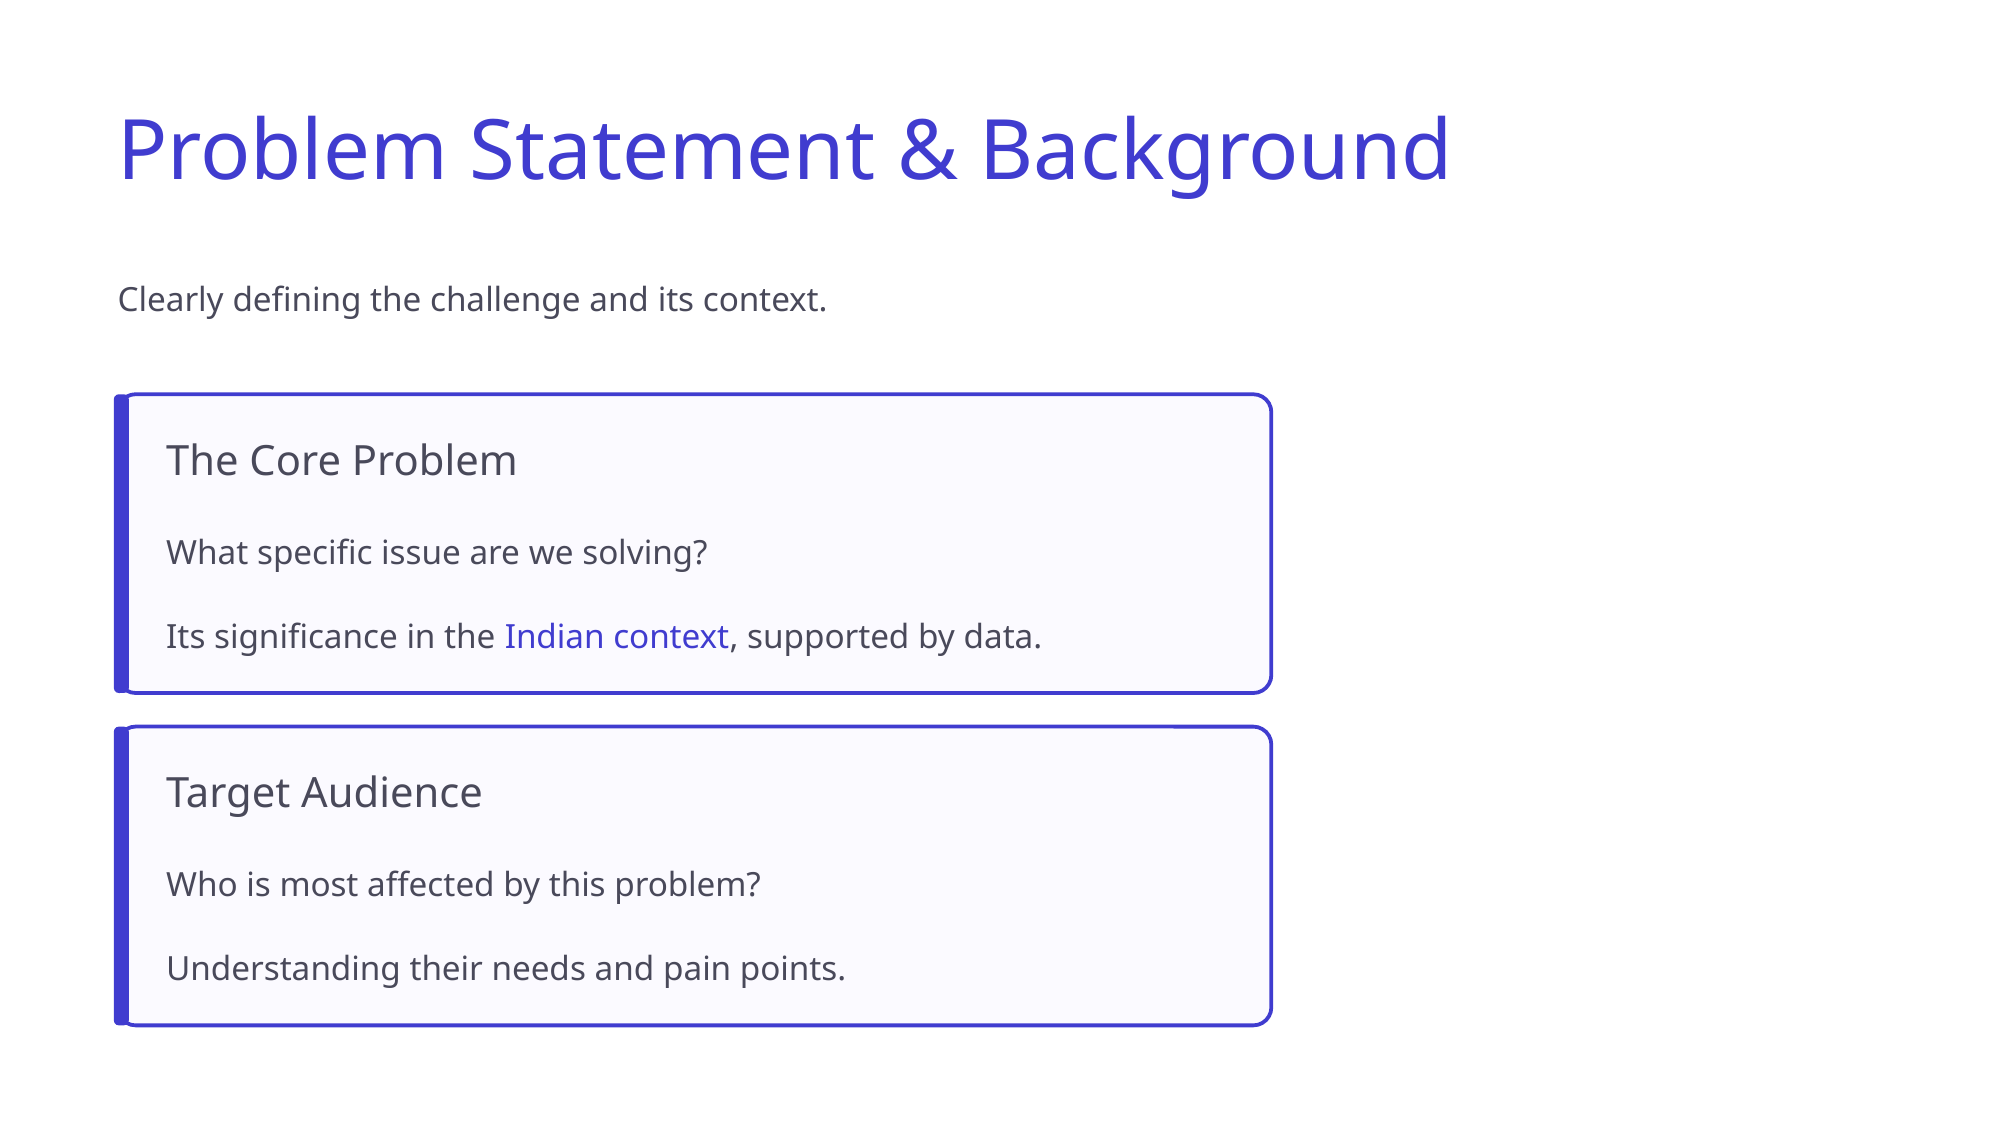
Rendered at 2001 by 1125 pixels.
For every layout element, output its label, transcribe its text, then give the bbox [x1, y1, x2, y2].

text_box [113, 394, 129, 694]
text_box The Core Problem [166, 431, 587, 485]
text_box Its significance in the Indian context, supported by data. [166, 601, 1234, 656]
text_box [113, 726, 129, 1026]
text_box [128, 394, 1272, 694]
text_box What specific issue are we solving? [166, 517, 1234, 572]
text_box Problem Statement & Background [117, 92, 1600, 198]
text_box [129, 726, 1272, 1026]
text_box Clearly defining the challenge and its context. [117, 264, 2000, 319]
text_box Target Audience [166, 763, 587, 817]
text_box Who is most affected by this problem? [166, 850, 1234, 904]
text_box Understanding their needs and pain points. [166, 934, 1234, 988]
